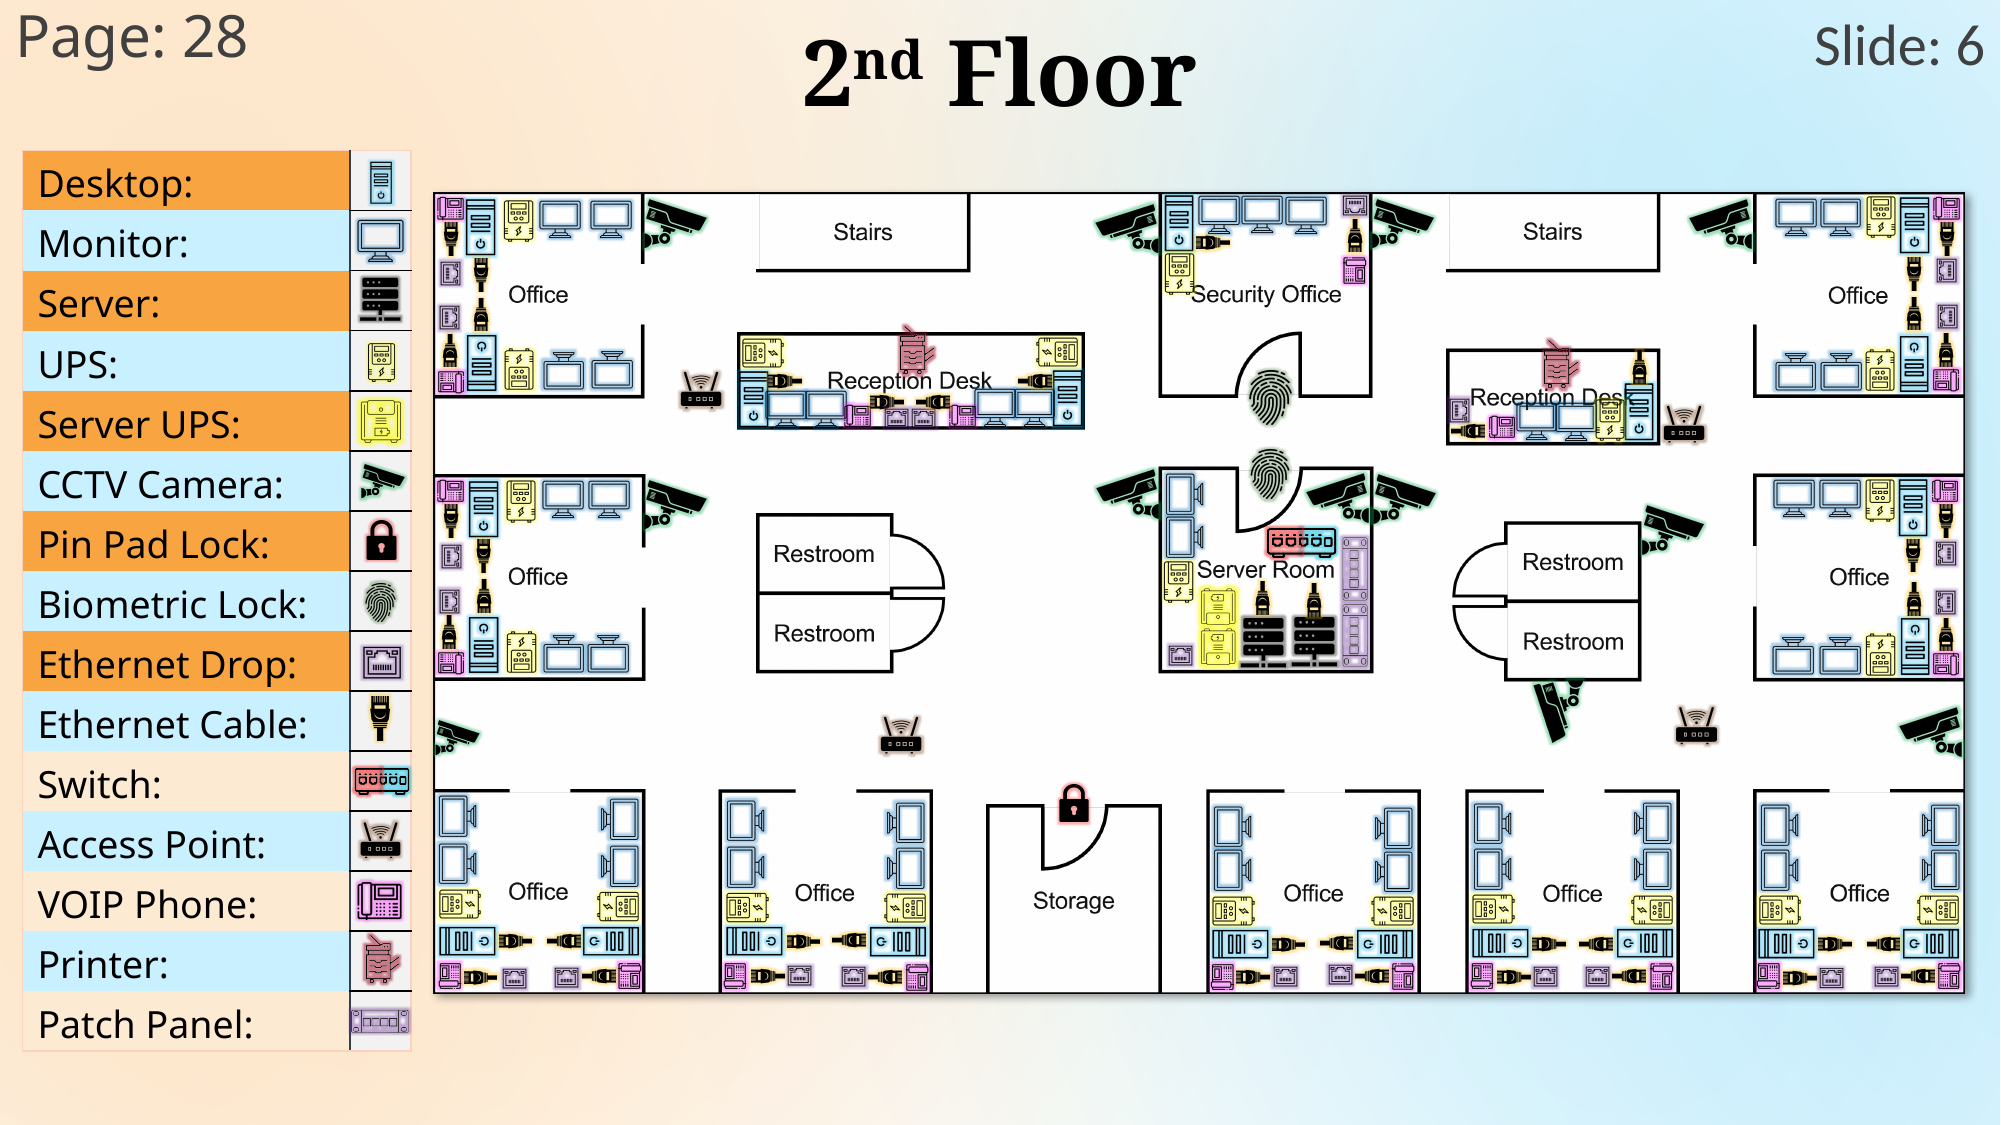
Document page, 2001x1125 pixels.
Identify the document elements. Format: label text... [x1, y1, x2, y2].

table_cell [351, 1036, 410, 1050]
picture [359, 821, 401, 859]
table_cell Printer: [23, 931, 349, 991]
picture [357, 219, 405, 263]
title 2nd Floor [137, 0, 1863, 155]
picture [355, 276, 404, 324]
table_cell Server: [23, 271, 349, 331]
table_header Desktop: [23, 151, 349, 210]
table_cell [351, 211, 410, 270]
picture [0, 0, 2000, 1125]
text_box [353, 766, 410, 796]
picture [360, 400, 403, 443]
table_cell Ethernet Cable: [23, 691, 349, 751]
table_cell Server UPS: [23, 391, 349, 451]
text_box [1265, 526, 1336, 559]
table_cell [351, 392, 410, 450]
table_cell [351, 932, 410, 990]
picture [352, 874, 407, 928]
picture [361, 583, 400, 622]
picture [351, 631, 413, 694]
table_cell [351, 812, 410, 870]
table_cell Patch Panel: [23, 991, 349, 1050]
table_cell Biometric Lock: [23, 571, 349, 631]
table_cell [351, 331, 410, 390]
table_cell Switch: [23, 751, 349, 811]
table_cell [351, 271, 410, 330]
table_cell [351, 798, 410, 810]
table_cell Access Point: [23, 811, 349, 871]
table_cell VOIP Phone: [23, 871, 349, 931]
table_cell [351, 697, 410, 750]
list Page: 28 [0, 0, 654, 60]
table_cell Pin Pad Lock: [23, 511, 349, 571]
picture [369, 160, 393, 205]
table_cell UPS: [23, 331, 349, 391]
picture [351, 1008, 409, 1033]
table_cell [351, 452, 410, 456]
picture [359, 340, 404, 385]
picture [364, 934, 400, 984]
picture [357, 696, 403, 741]
table_cell [351, 512, 410, 570]
table_cell Ethernet Drop: [23, 631, 347, 691]
picture [350, 459, 416, 504]
table_cell [351, 752, 410, 764]
table_cell [351, 992, 410, 1005]
table_header [351, 155, 410, 210]
table_cell Monitor: [23, 210, 349, 271]
picture [360, 520, 403, 560]
table_cell [351, 572, 410, 628]
table_cell CCTV Camera: [23, 451, 349, 511]
